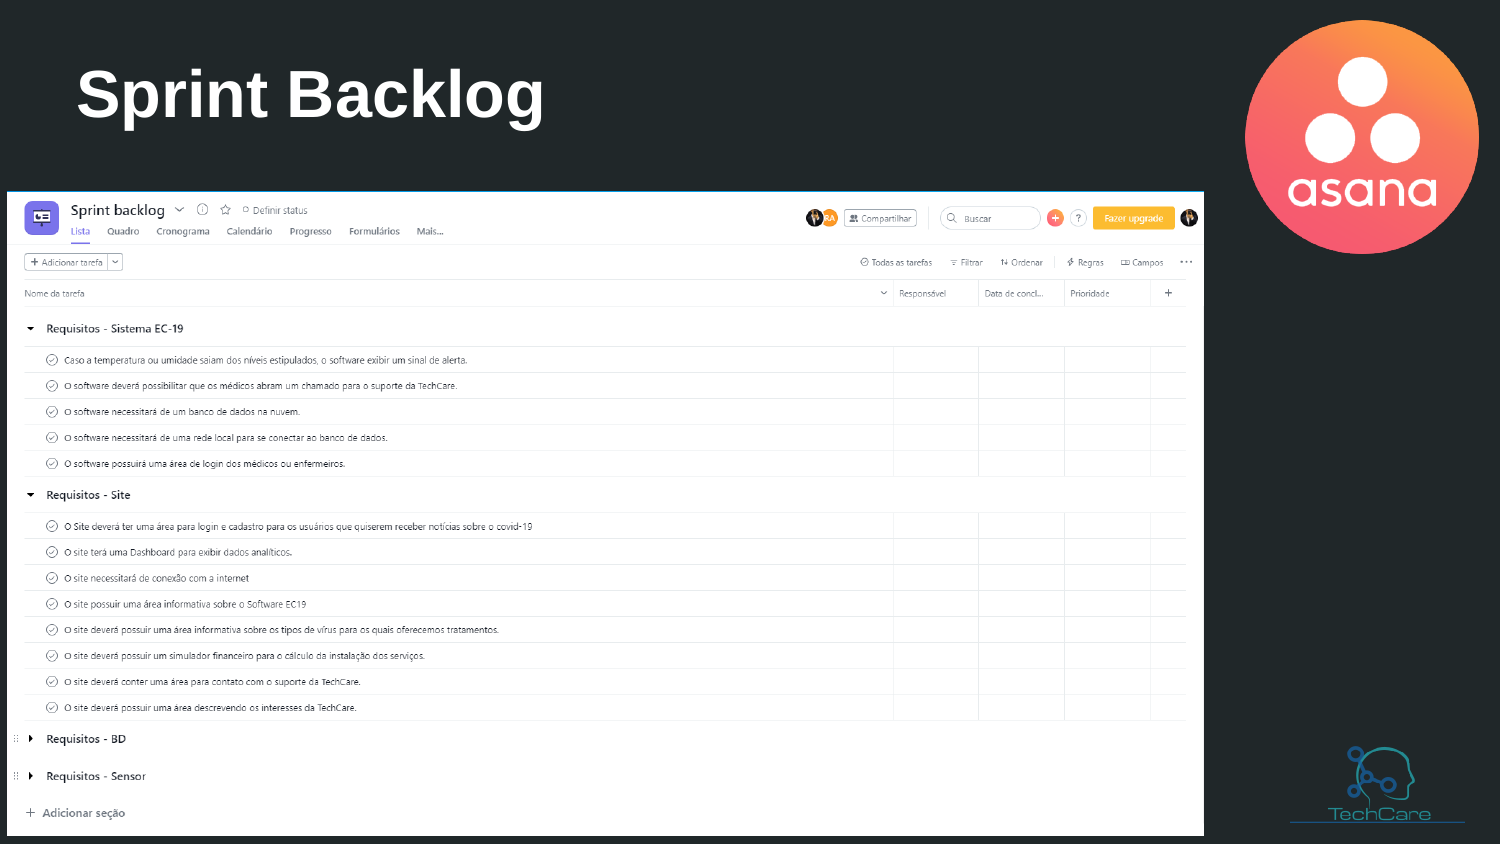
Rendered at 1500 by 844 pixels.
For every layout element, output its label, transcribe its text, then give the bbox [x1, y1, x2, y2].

picture [7, 191, 1204, 837]
picture [1280, 687, 1474, 844]
picture [1245, 20, 1479, 255]
text_box Sprint Backlog [61, 35, 962, 113]
